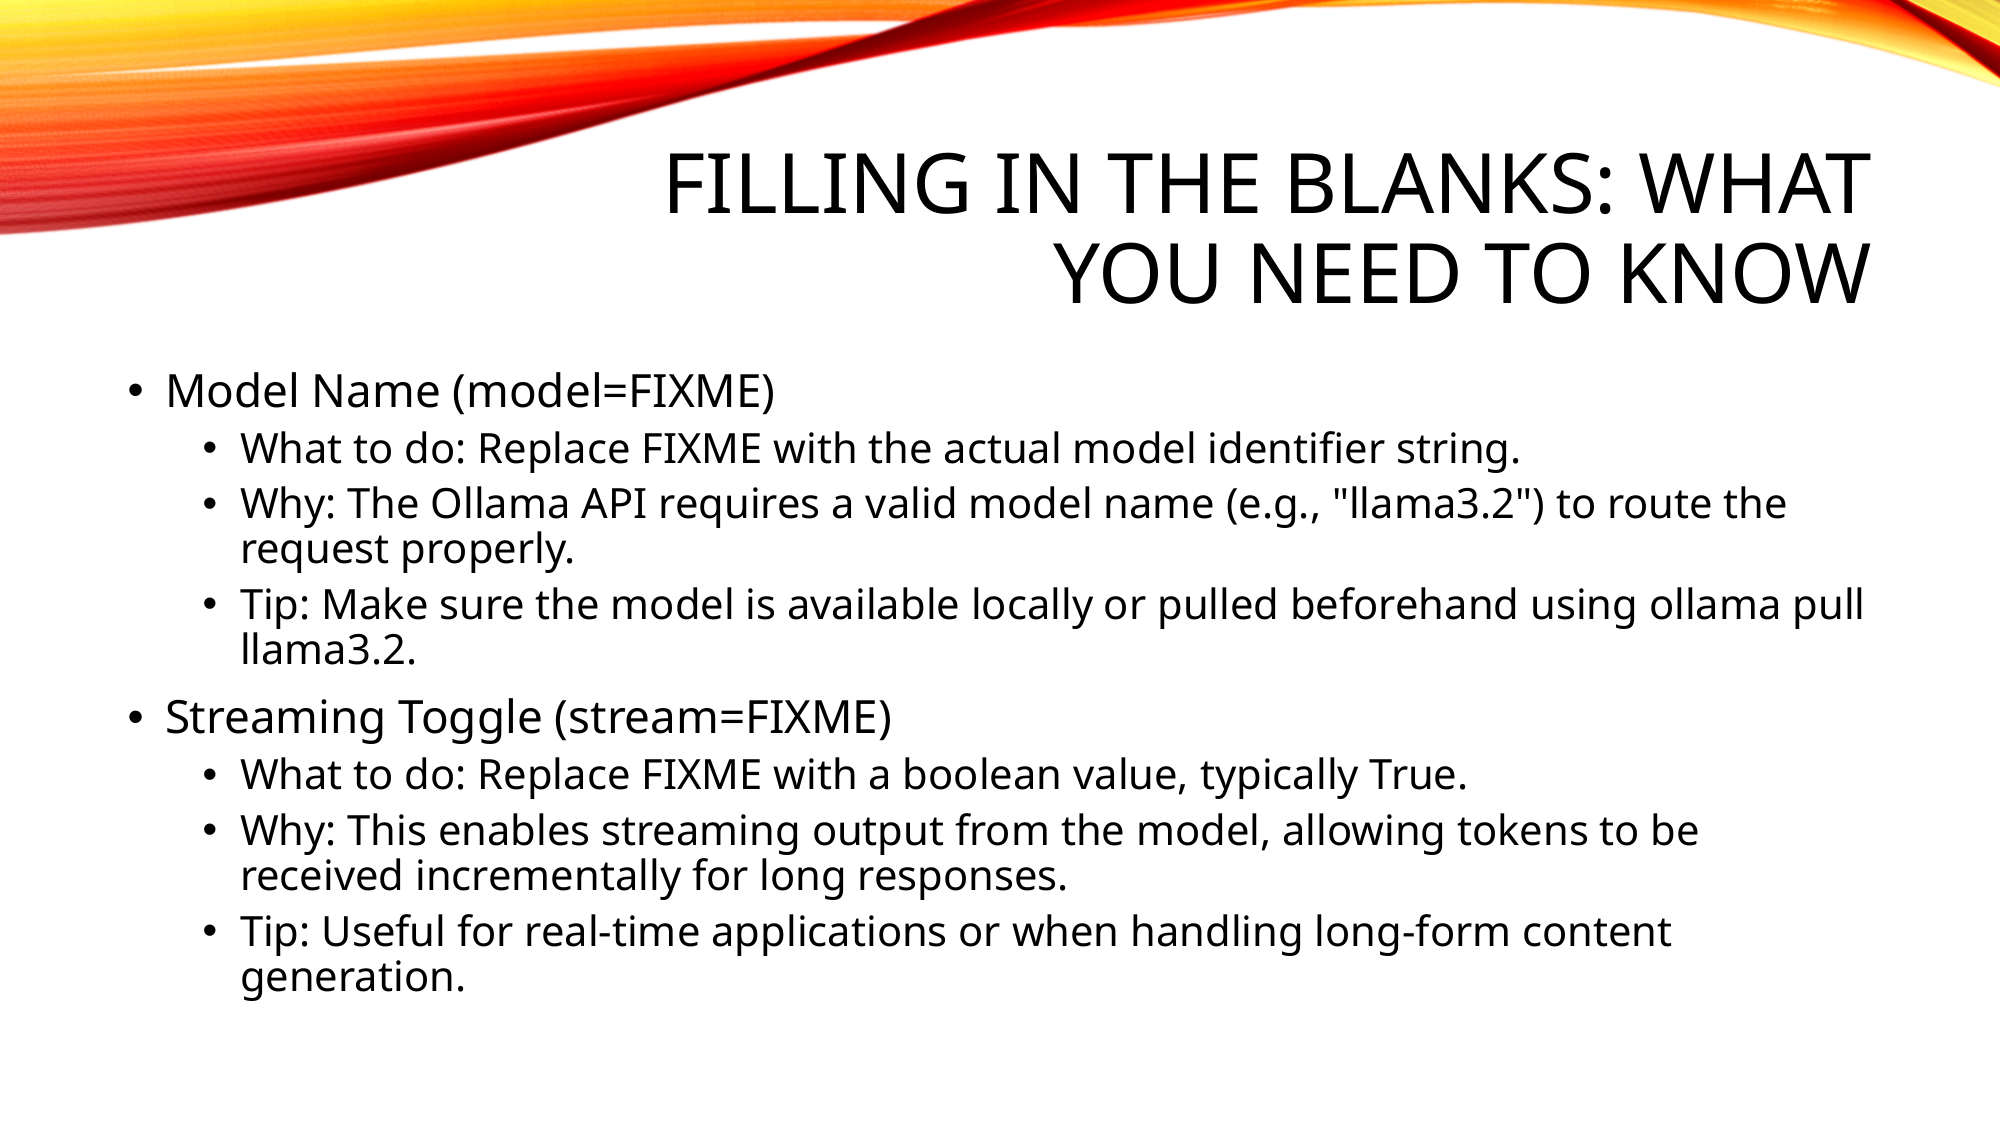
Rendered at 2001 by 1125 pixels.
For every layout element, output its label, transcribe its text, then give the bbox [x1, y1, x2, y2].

title Filling in the Blanks: What You Need to Know [474, 125, 1888, 338]
list Model Name (model=FIXME) What to do: Replace FIXME with the actual model identifier string. Why: The Ollama API requires a valid model name (e.g., "llama3.2") to route the request properly. Tip: Make sure the model is available locally or pulled beforehand using ollama pull llama3.2. Streaming Toggle (stream=FIXME) What to do: Replace FIXME with a boolean value, typically True. Why: This enables streaming output from the model, allowing tokens to be received incrementally for long responses. Tip: Useful for real-time applications or when handling long-form content generation. [112, 360, 1888, 1021]
picture [0, 0, 2000, 237]
